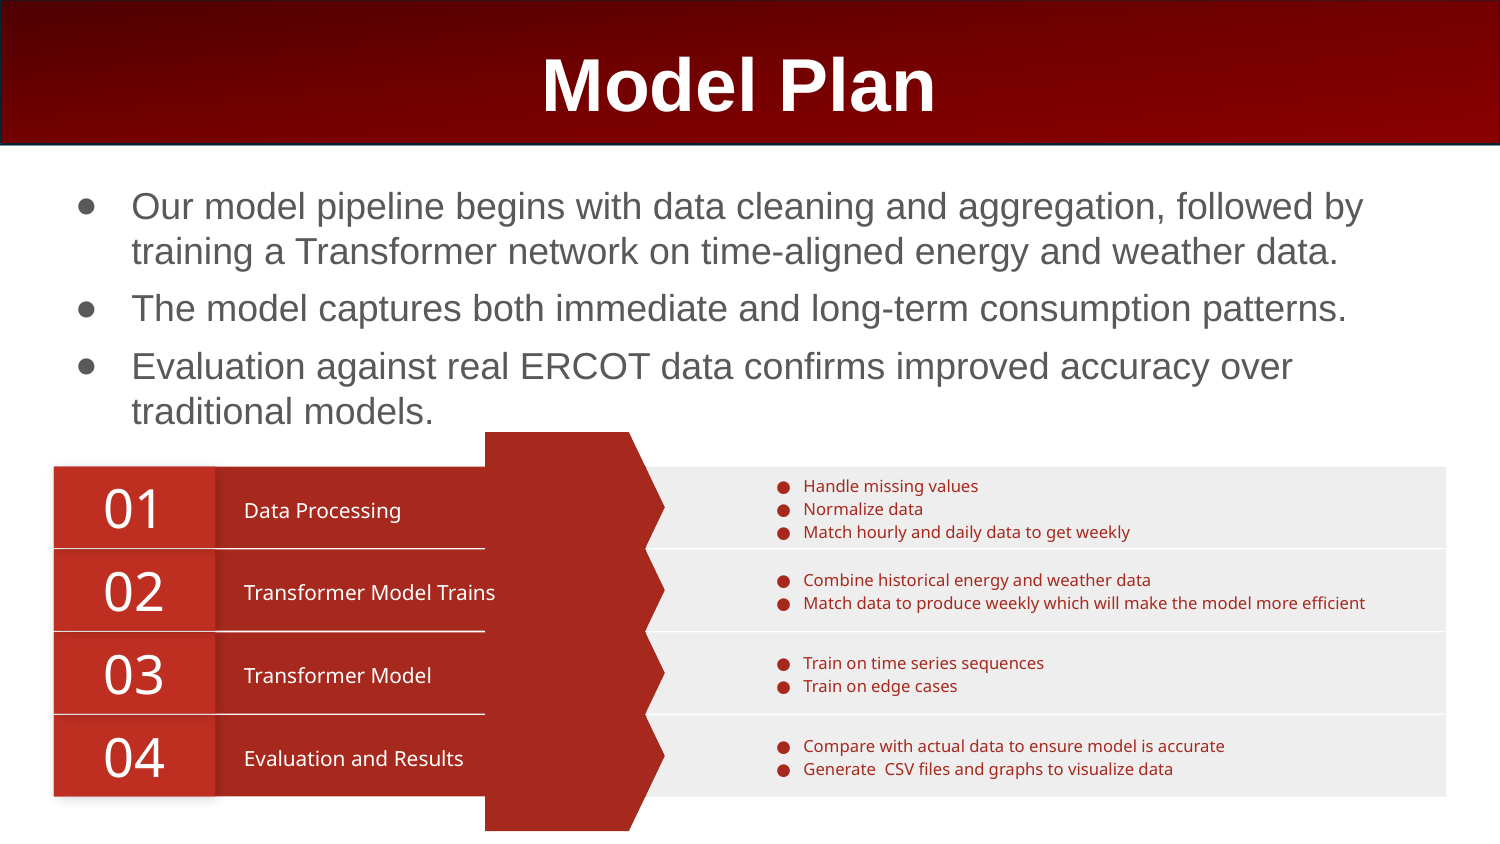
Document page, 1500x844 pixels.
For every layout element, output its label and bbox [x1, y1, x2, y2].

text_box [53, 720, 1447, 797]
text_box [53, 466, 1447, 549]
text_box [53, 637, 1447, 714]
text_box [53, 555, 1447, 632]
picture [2, 0, 1500, 142]
picture [0, 146, 1500, 844]
